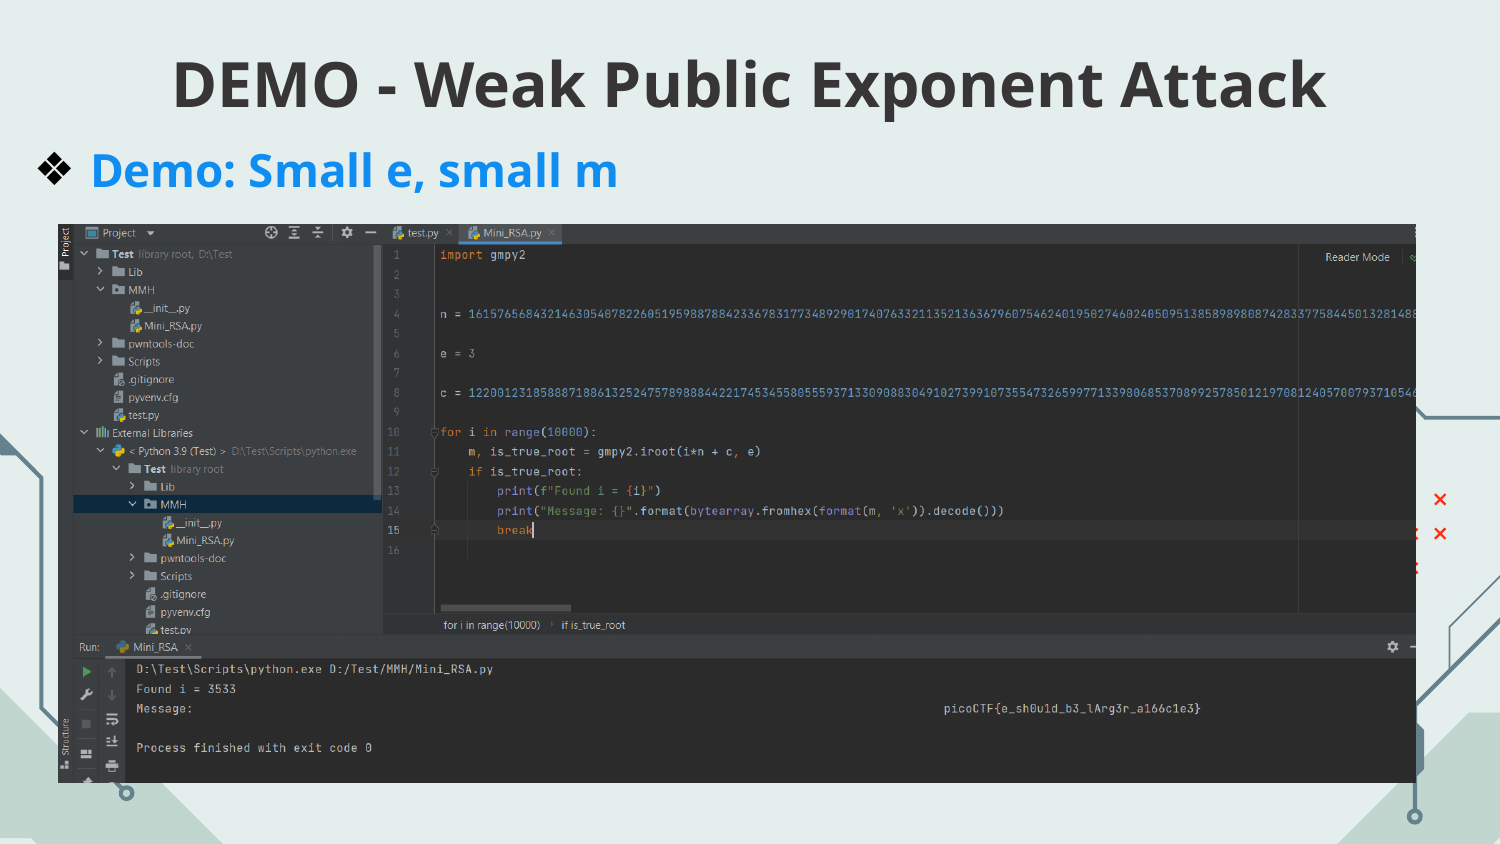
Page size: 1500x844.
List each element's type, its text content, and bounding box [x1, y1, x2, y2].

title DEMO - Weak Public Exponent Attack [0, 29, 1500, 127]
picture [57, 223, 1416, 783]
text_box Demo: Small e, small m [0, 126, 737, 212]
